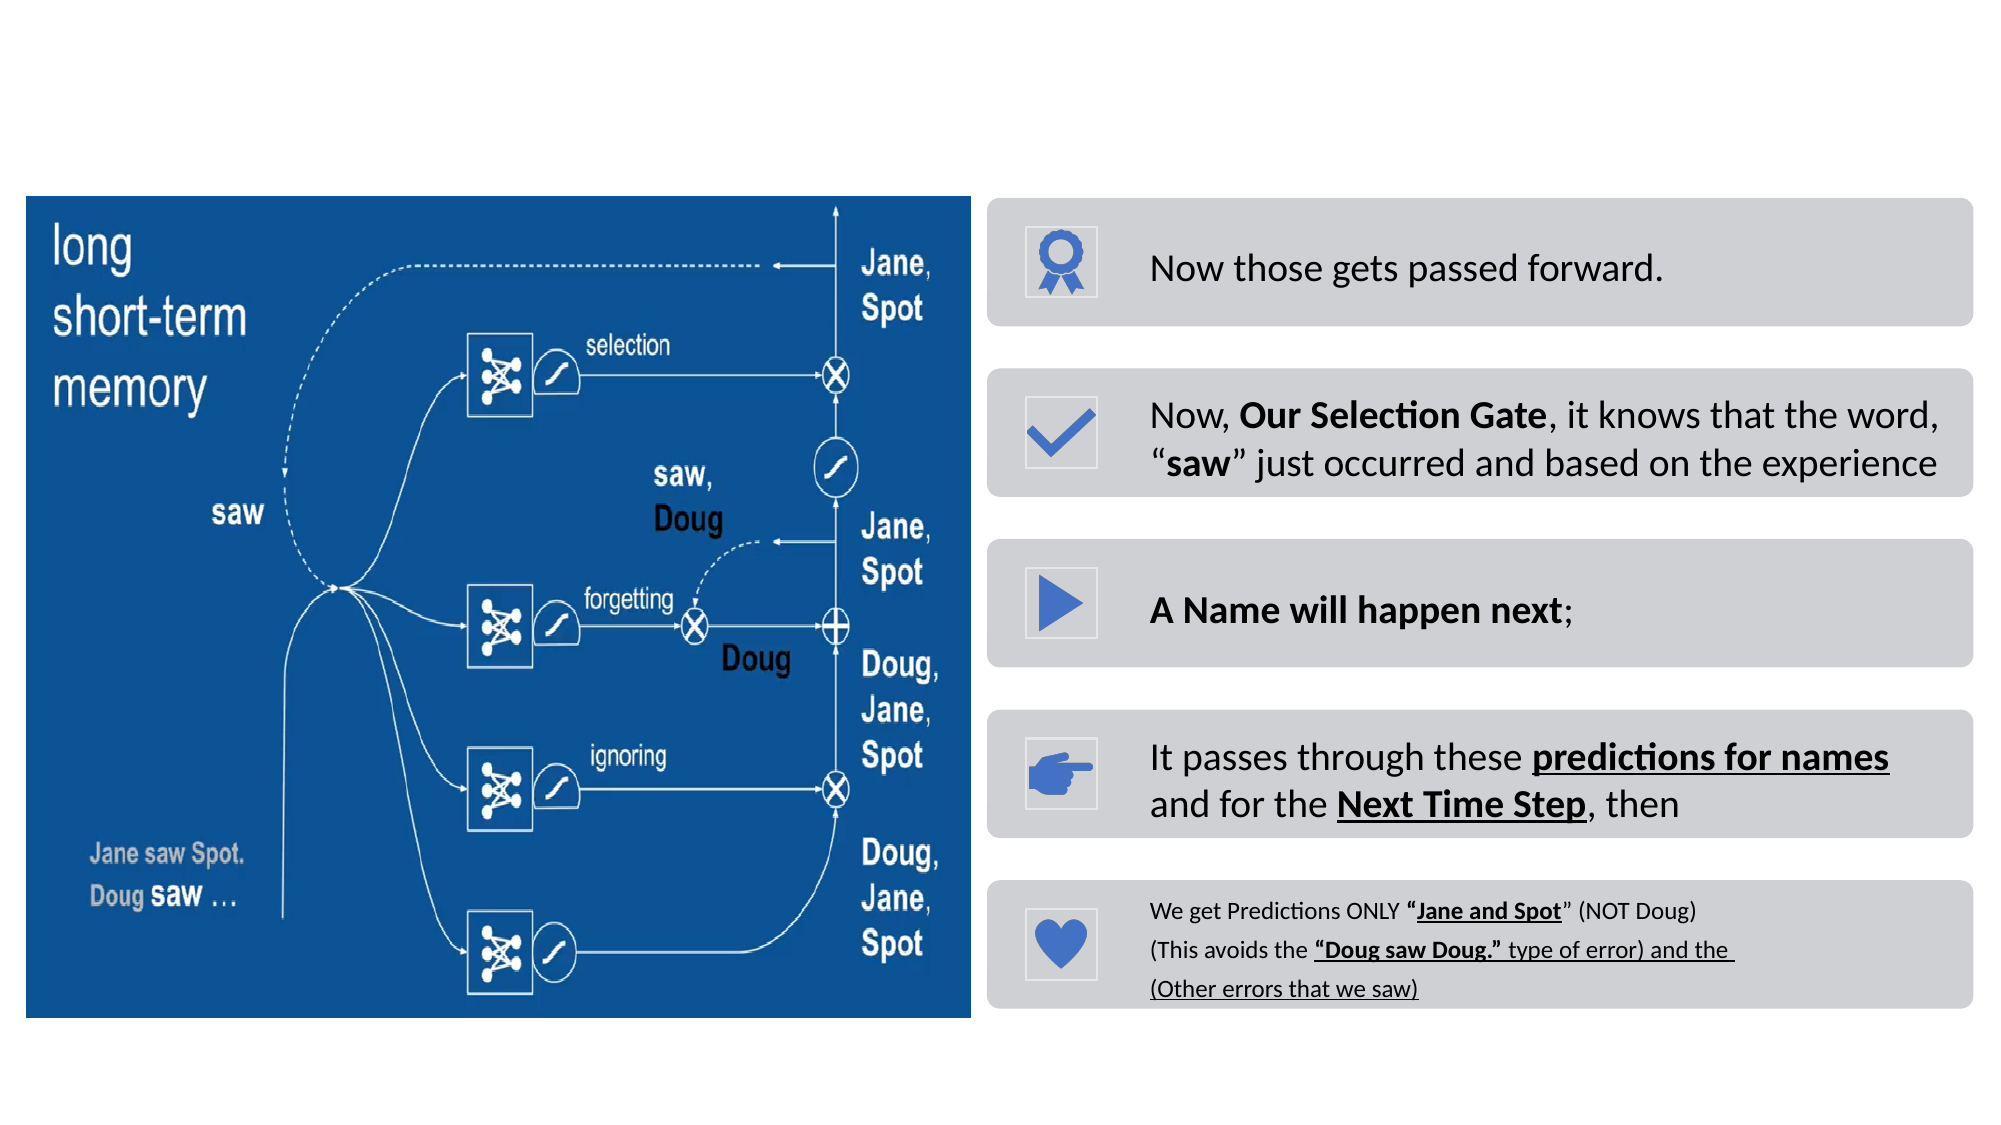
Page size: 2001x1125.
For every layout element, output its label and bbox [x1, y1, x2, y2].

text_box [987, 196, 1974, 1018]
picture [26, 196, 971, 1018]
